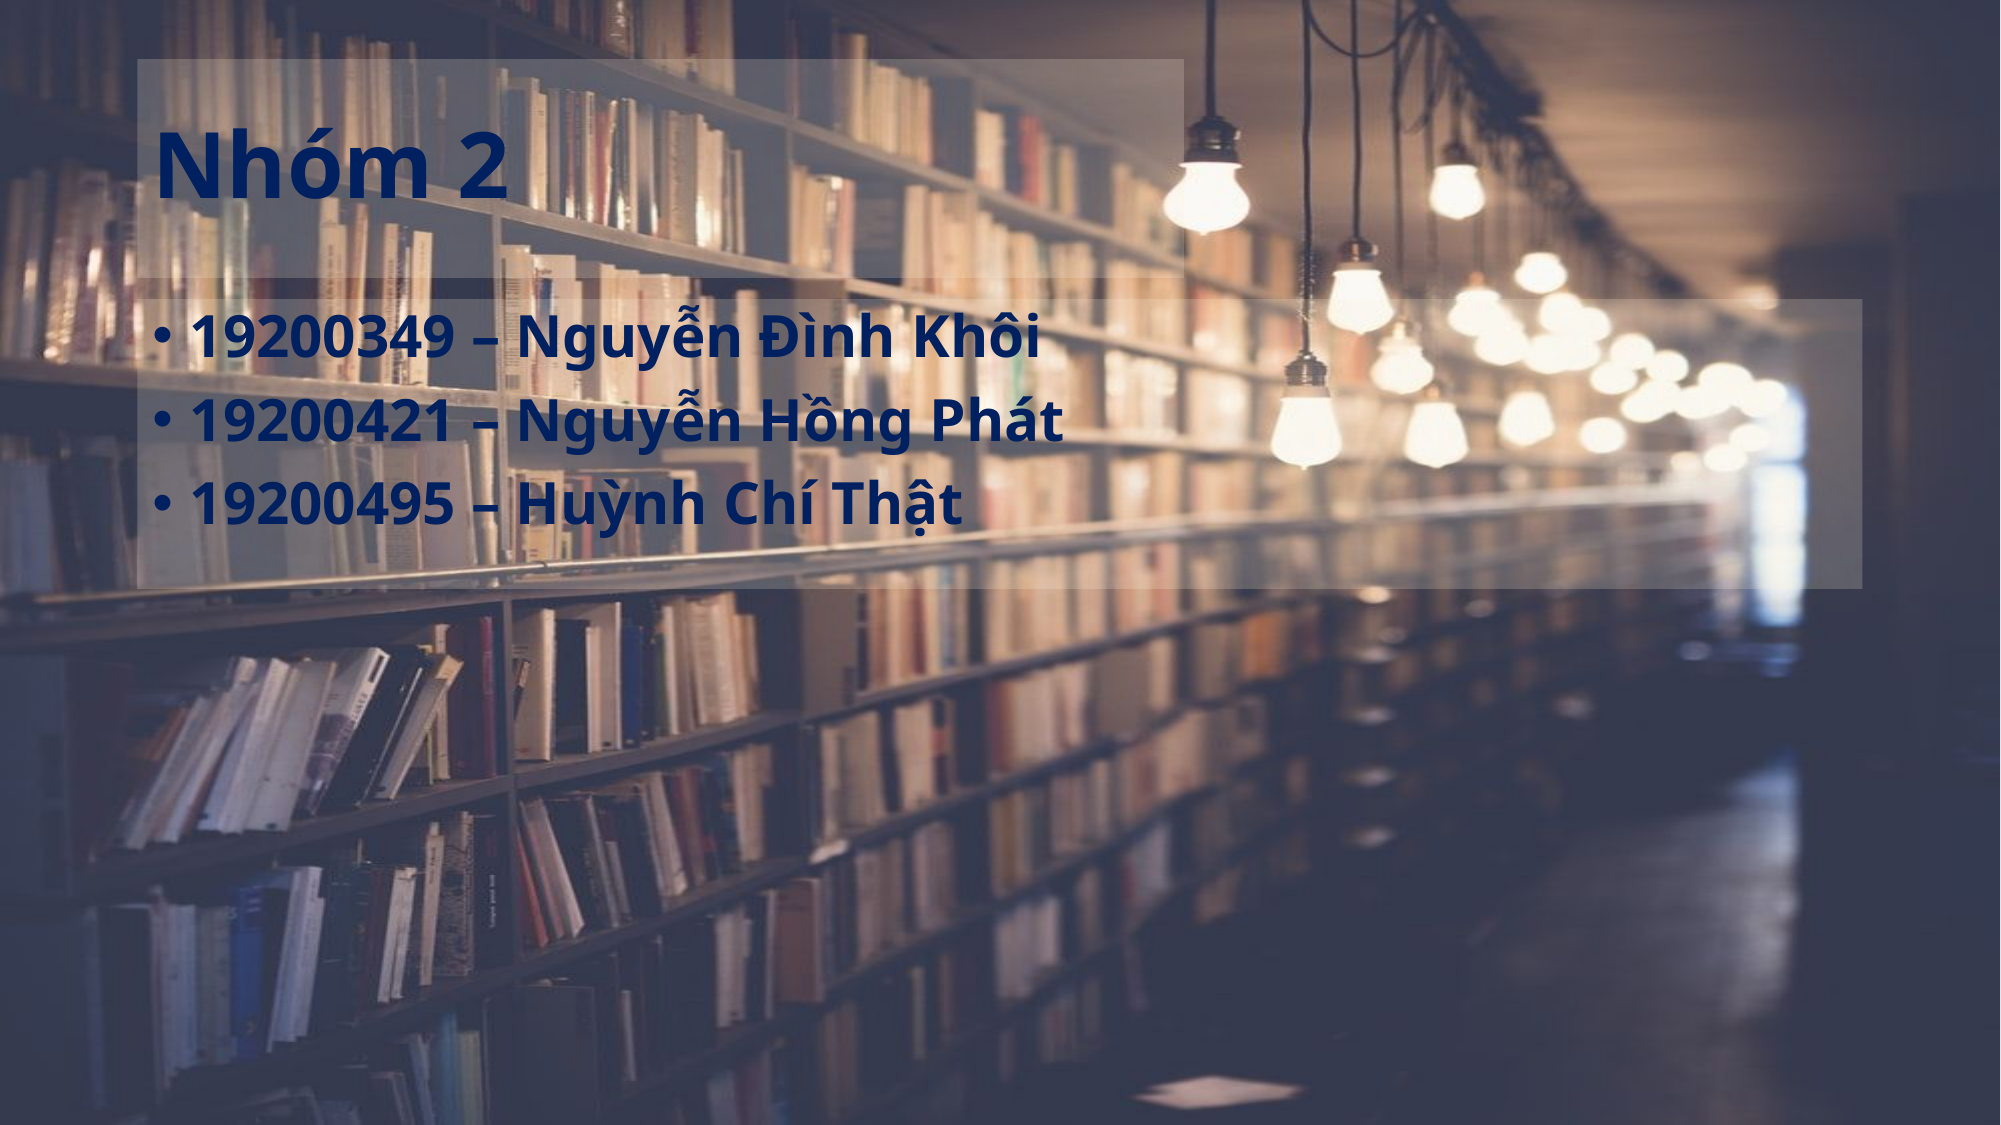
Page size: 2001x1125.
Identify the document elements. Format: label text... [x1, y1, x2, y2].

picture [0, 0, 2001, 1125]
list 19200349 – Nguyễn Đình Khôi 19200421 – Nguyễn Hồng Phát 19200495 – Huỳnh Chí Thật [137, 299, 1863, 589]
title Nhóm 2 [137, 59, 1184, 278]
